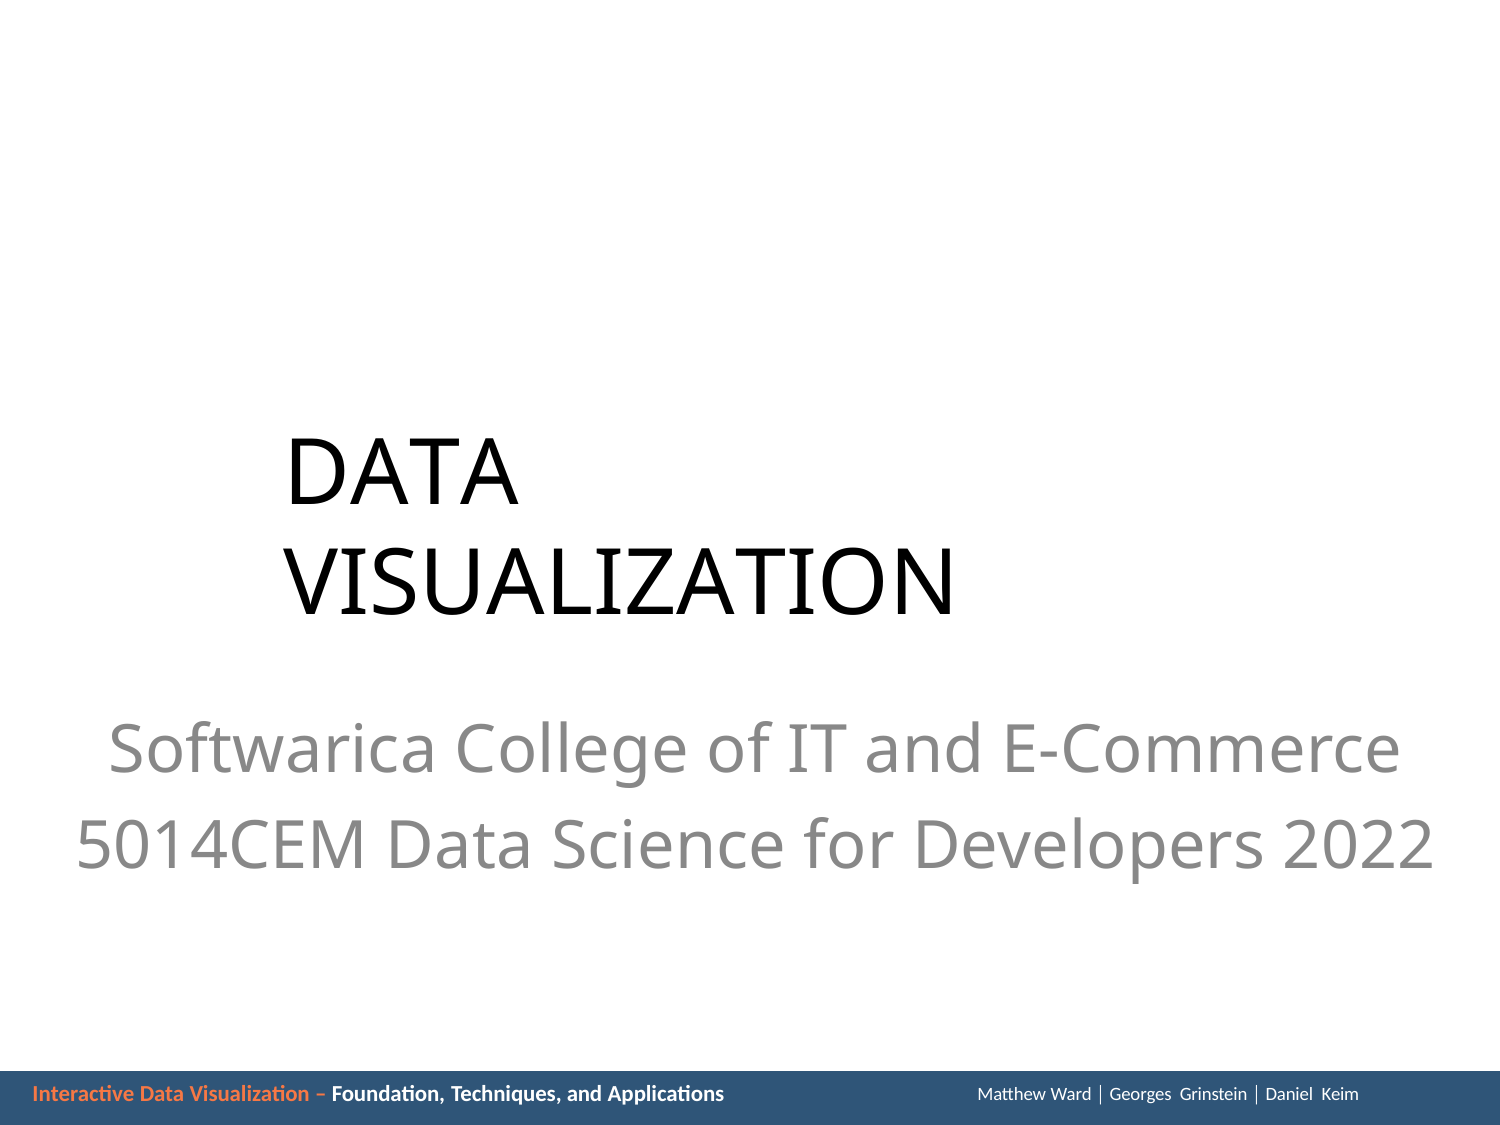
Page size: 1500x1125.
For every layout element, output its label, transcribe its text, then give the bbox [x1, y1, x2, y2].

picture [0, 0, 1500, 1071]
text_box Interactive Data Visualization – Foundation, Techniques, and Applications [30, 1080, 735, 1106]
text_box [0, 1078, 1500, 1125]
text_box Matthew Ward │ Georges Grinstein │ Daniel Keim [975, 1080, 1368, 1104]
